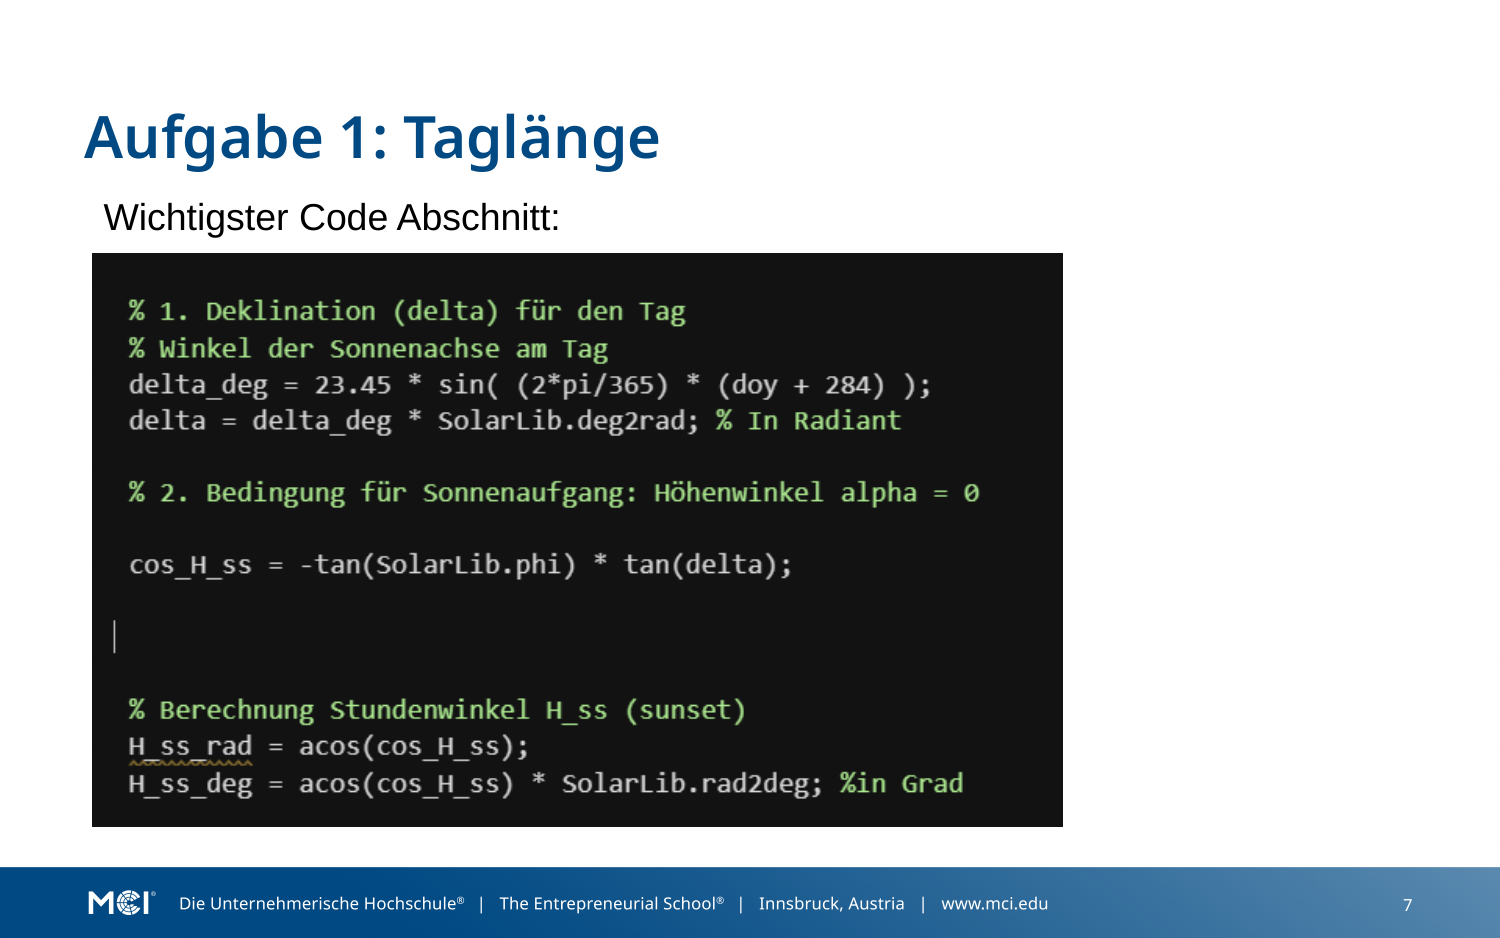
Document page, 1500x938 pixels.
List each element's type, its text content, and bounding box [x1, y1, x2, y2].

text_box Aufgabe 1: Taglänge [84, 108, 1412, 159]
picture [92, 253, 1063, 827]
text_box Wichtigster Code Abschnitt: [88, 186, 1468, 336]
